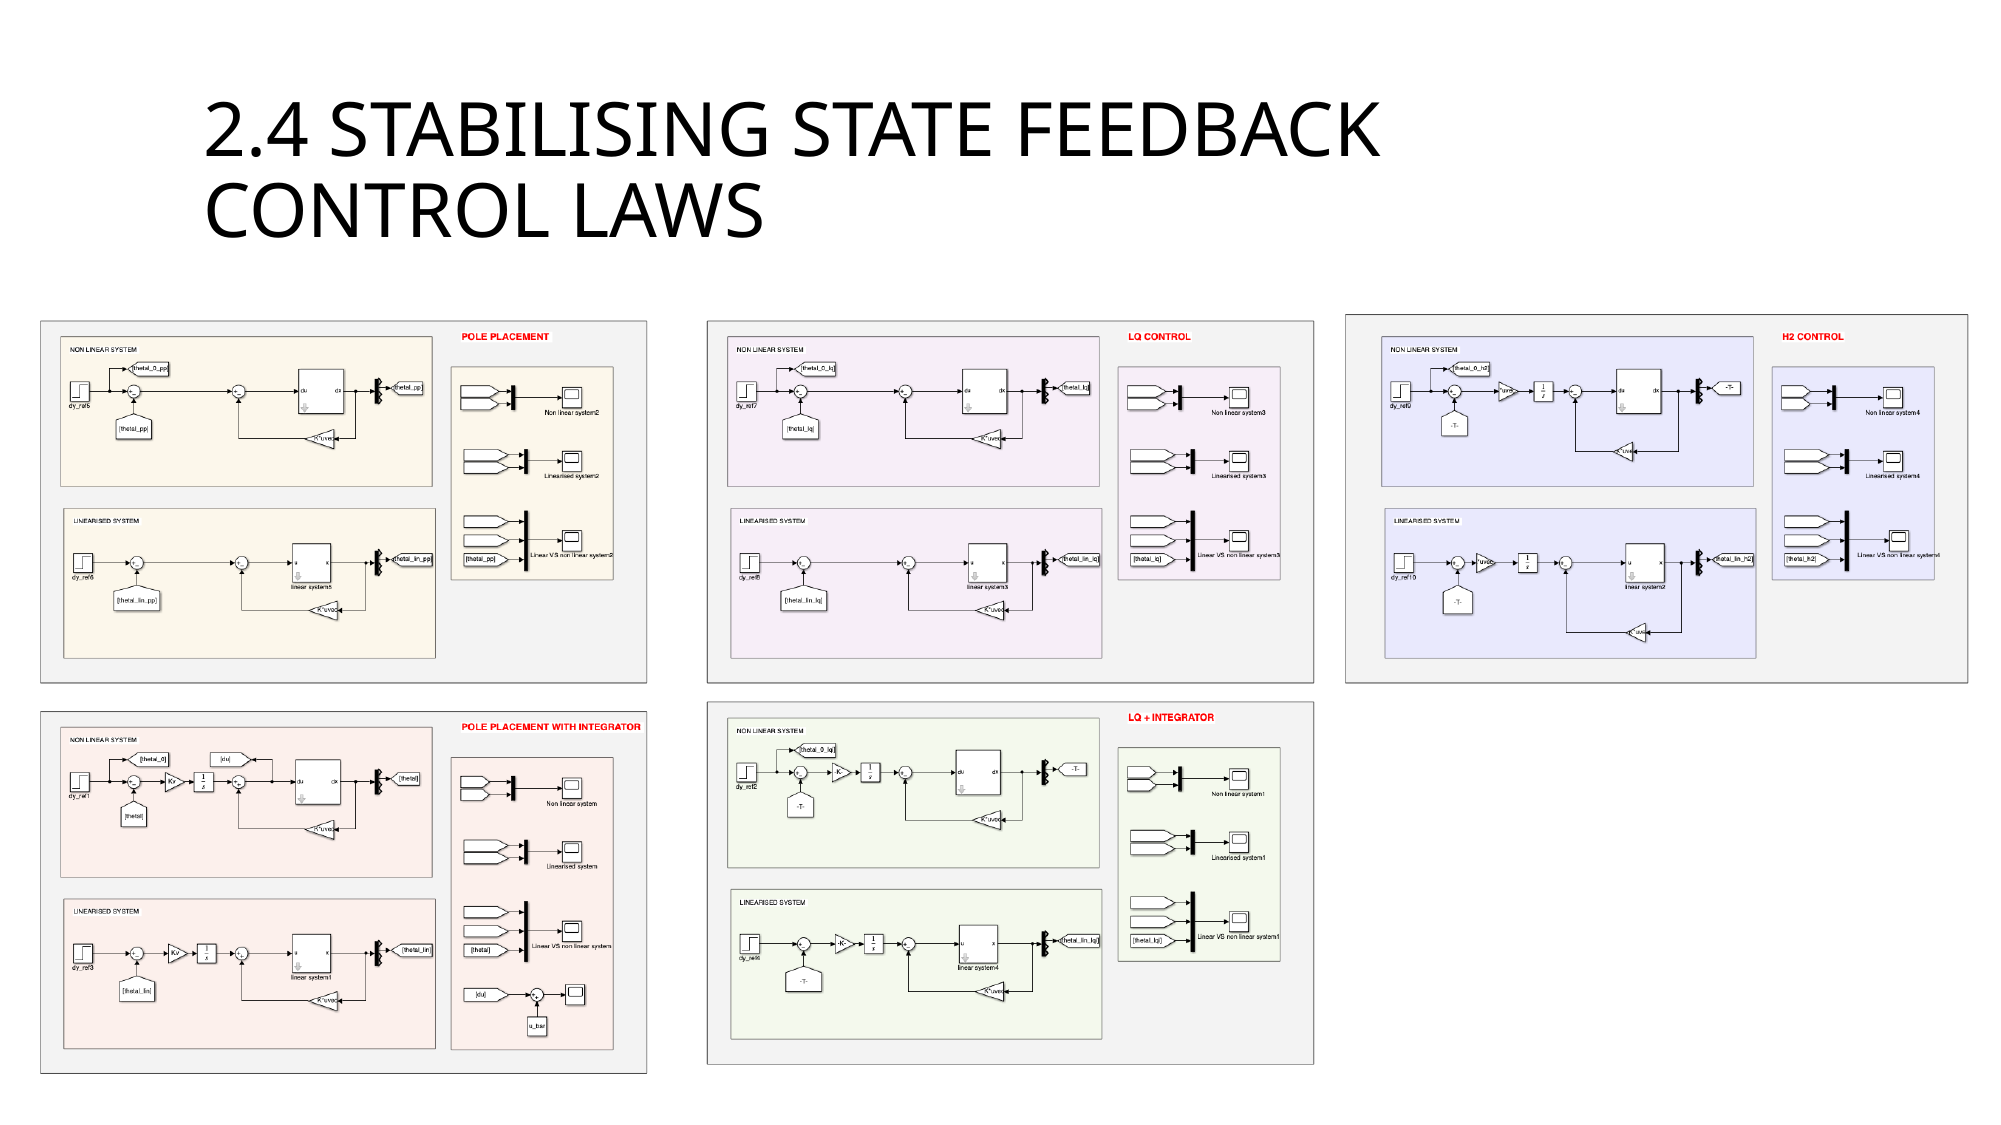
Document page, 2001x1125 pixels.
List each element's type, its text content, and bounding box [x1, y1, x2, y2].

picture [29, 302, 1971, 1084]
title 2.4 STABILISING STATE FEEDBACK CONTROL LAWS [188, 81, 1715, 302]
